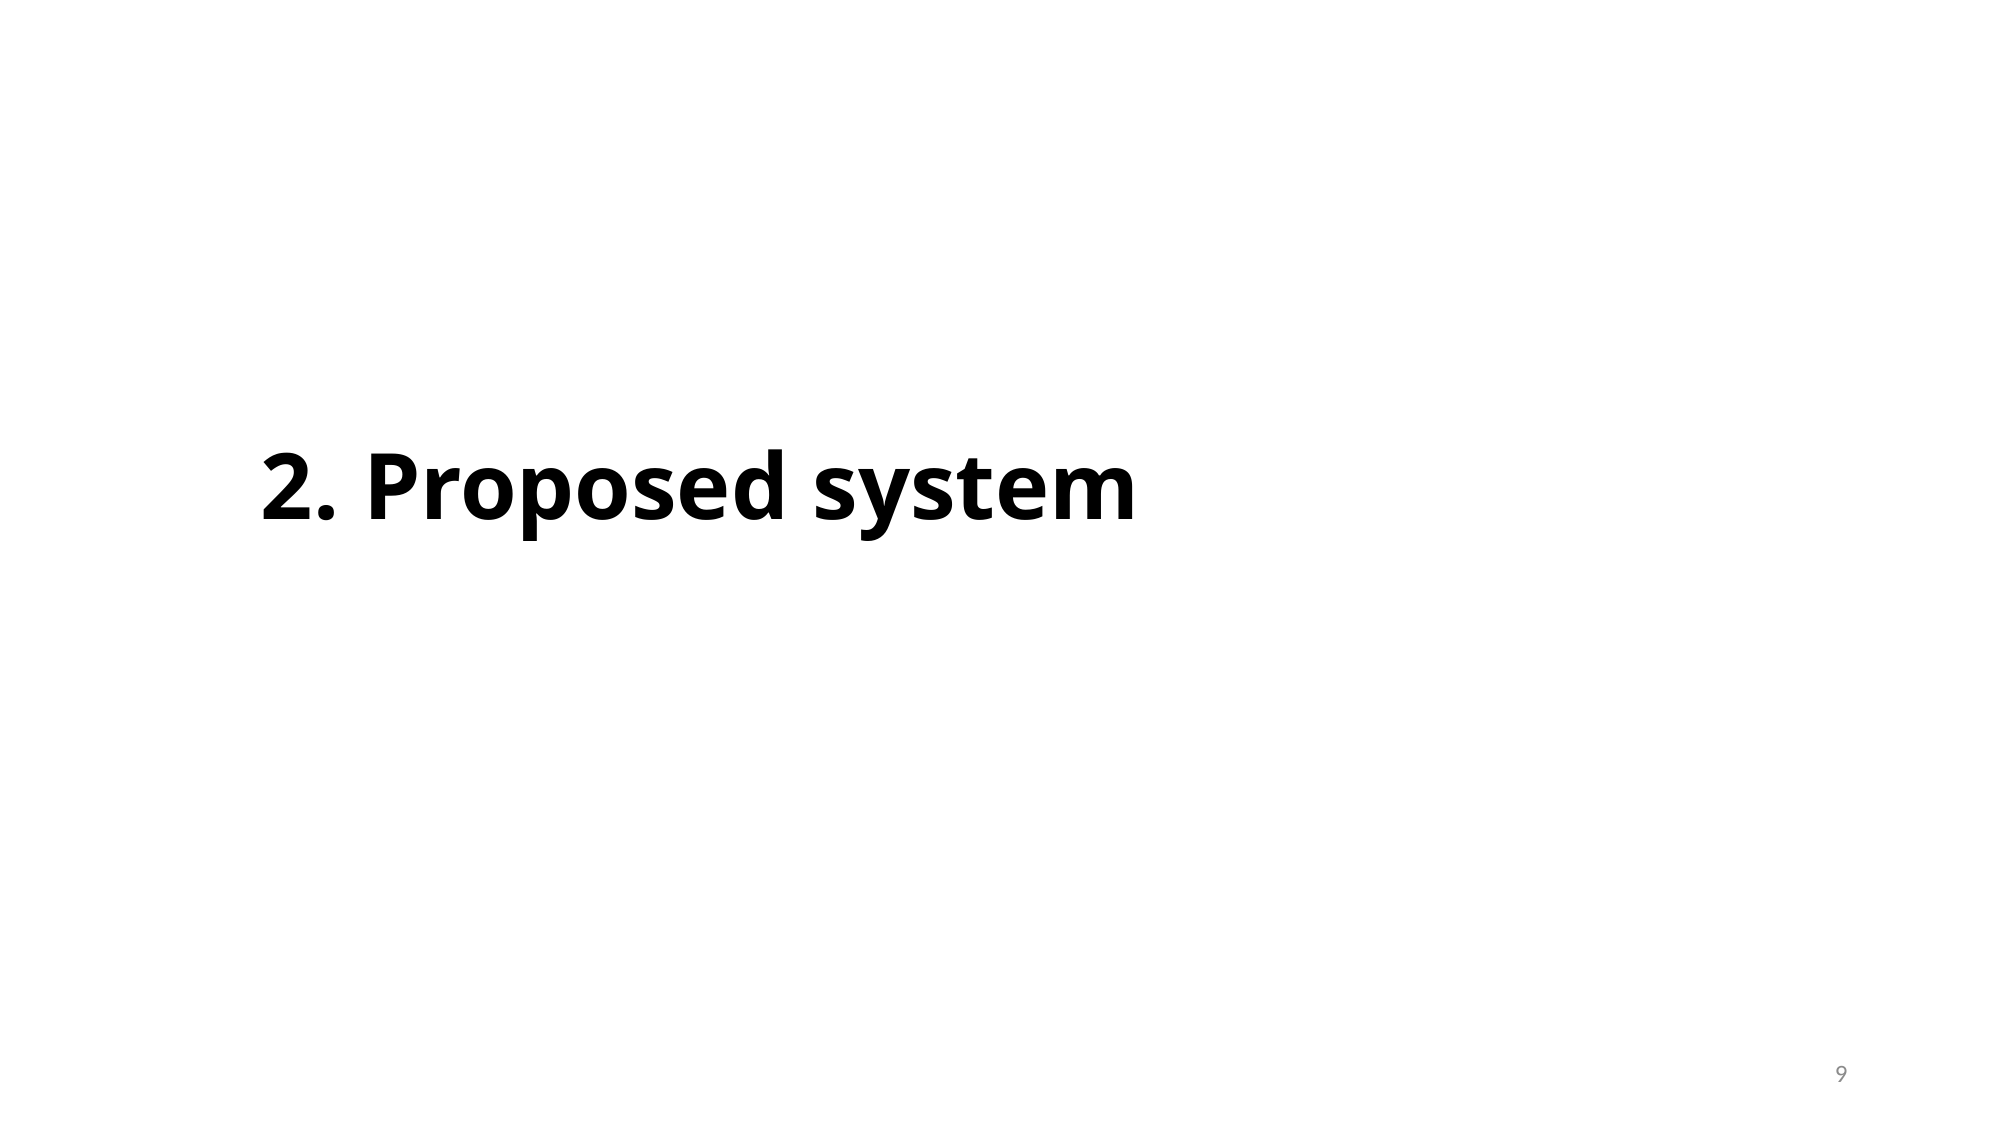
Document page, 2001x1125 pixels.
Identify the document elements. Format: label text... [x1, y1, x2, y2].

title 2. Proposed system [245, 381, 1971, 599]
slide_number 9 [1412, 1042, 1863, 1103]
